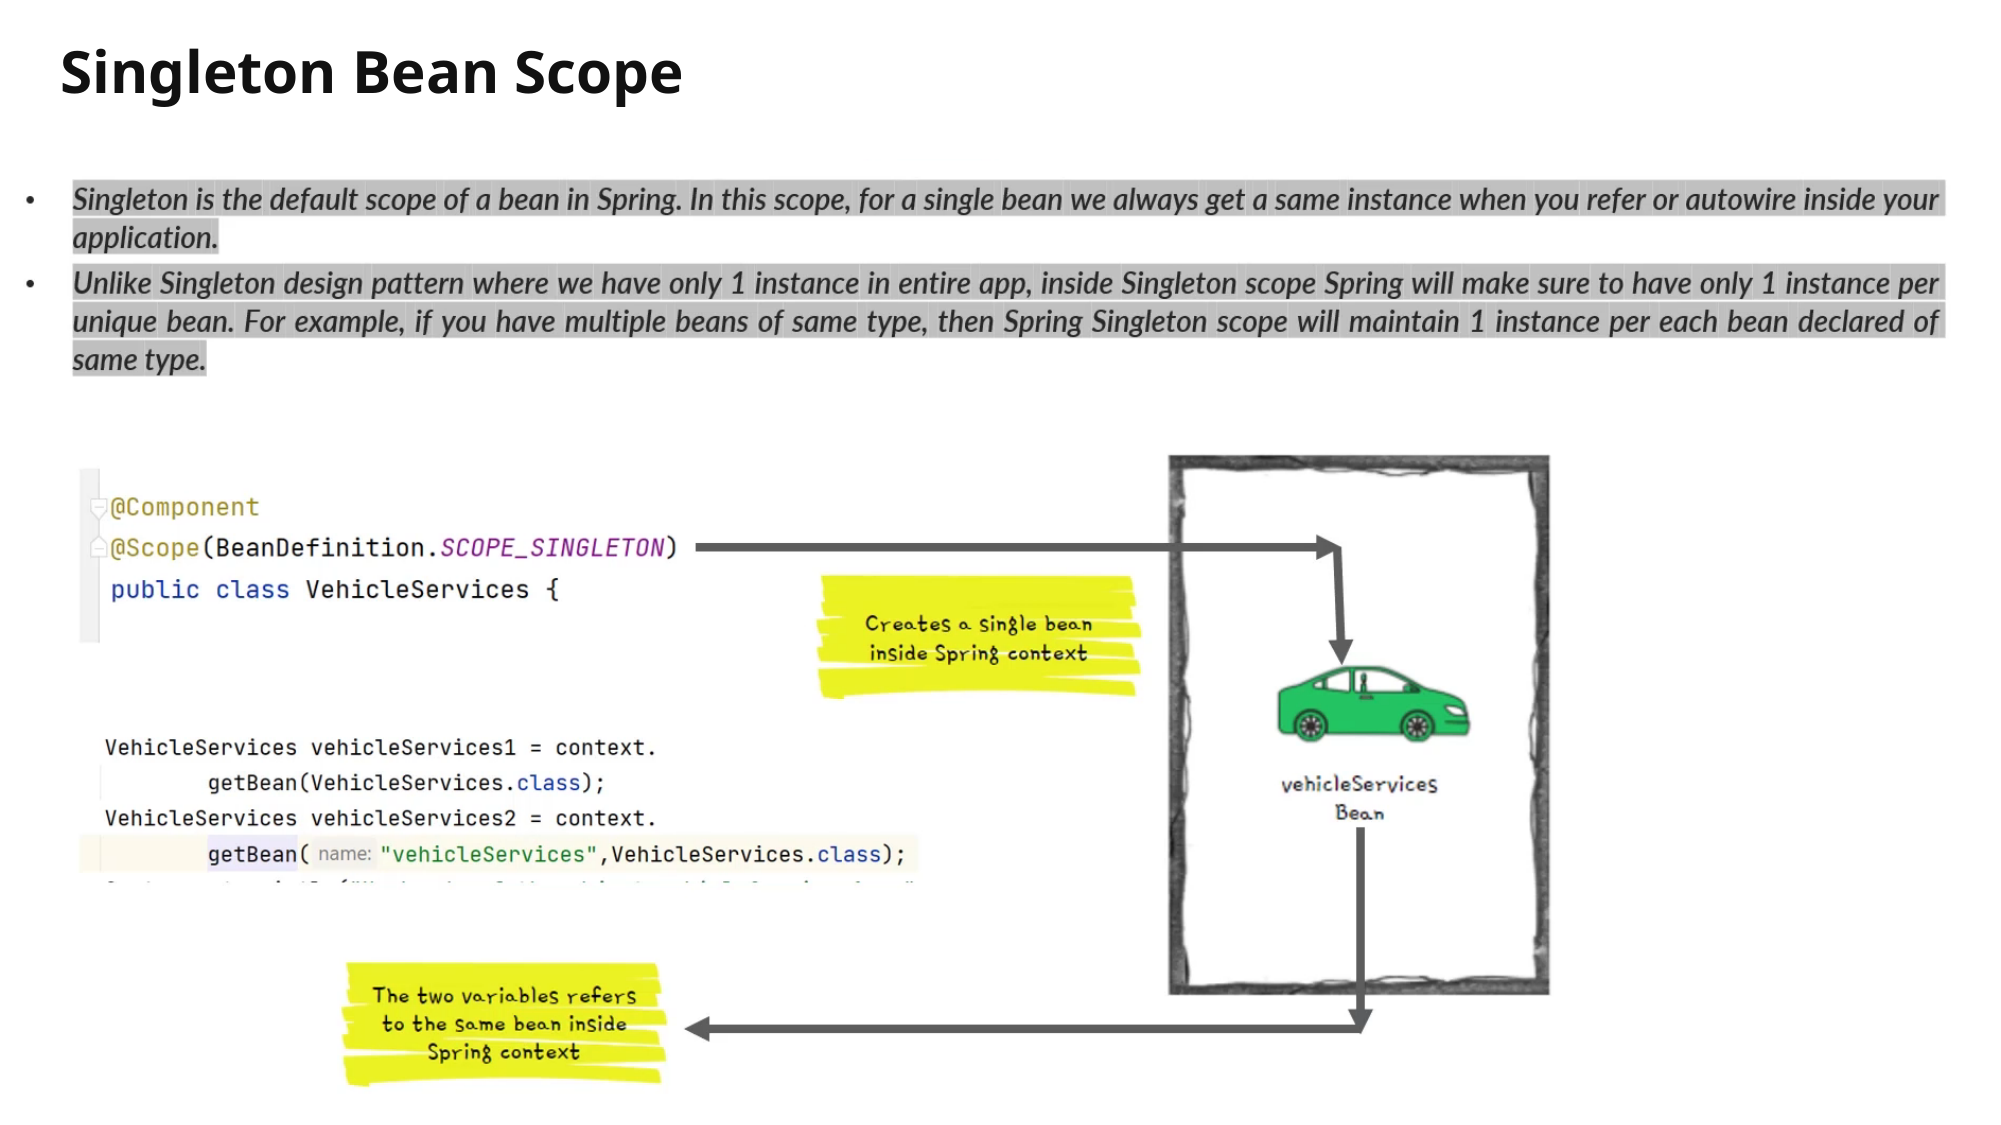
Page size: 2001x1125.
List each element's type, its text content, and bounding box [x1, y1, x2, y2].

picture [0, 159, 2000, 1119]
text_box Singleton Bean Scope [45, 29, 959, 159]
